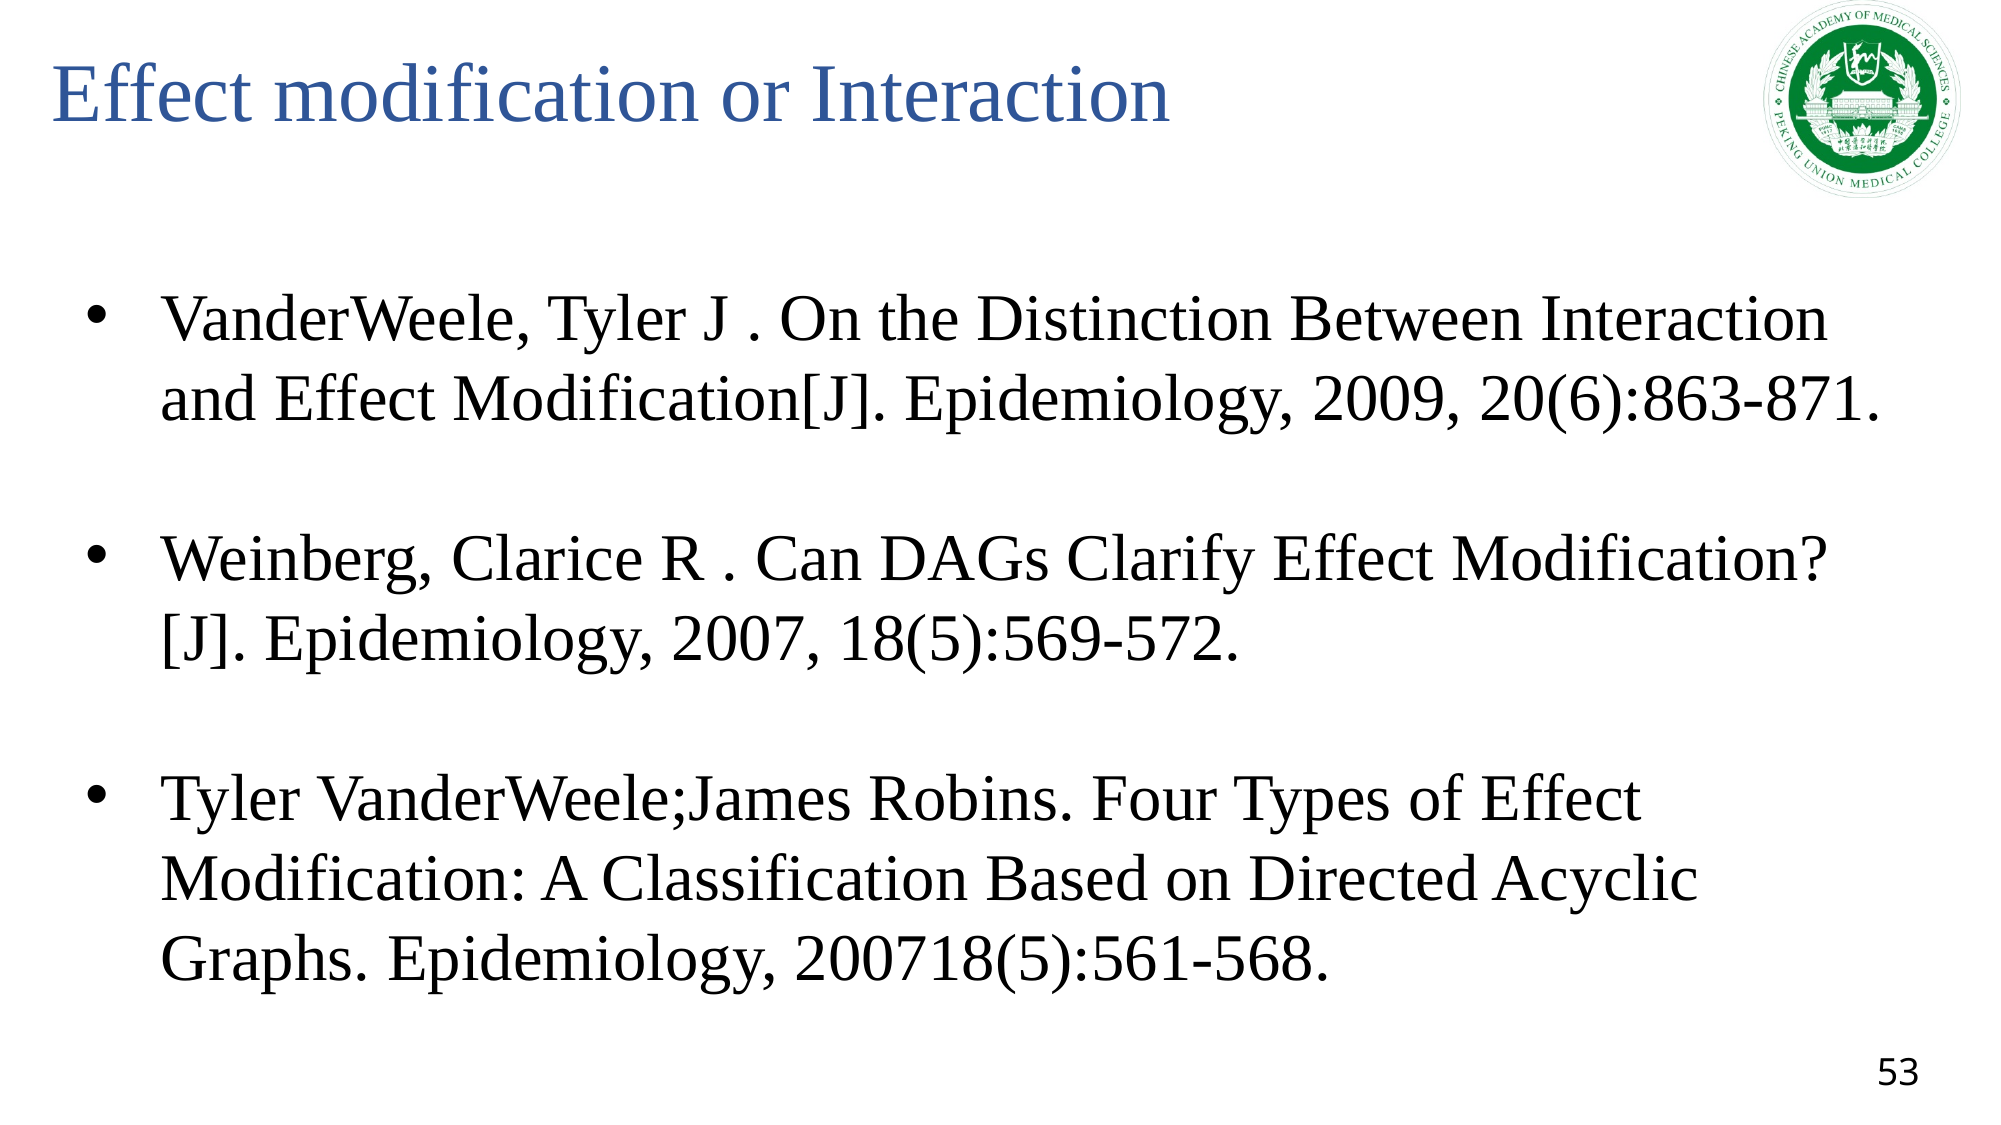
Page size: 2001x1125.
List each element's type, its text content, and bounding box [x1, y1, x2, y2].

text_box VanderWeele, Tyler J . On the Distinction Between Interaction and Effect Modification[J]. Epidemiology, 2009, 20(6):863-871. Weinberg, Clarice R . Can DAGs Clarify Effect Modification?[J]. Epidemiology, 2007, 18(5):569-572. Tyler VanderWeele;James Robins. Four Types of Effect Modification: A Classification Based on Directed Acyclic Graphs. Epidemiology, 200718(5):561-568. [71, 266, 1909, 1001]
title Effect modification or Interaction [36, 41, 1438, 152]
picture [1763, 0, 1961, 198]
slide_number 53 [1862, 1040, 1955, 1101]
